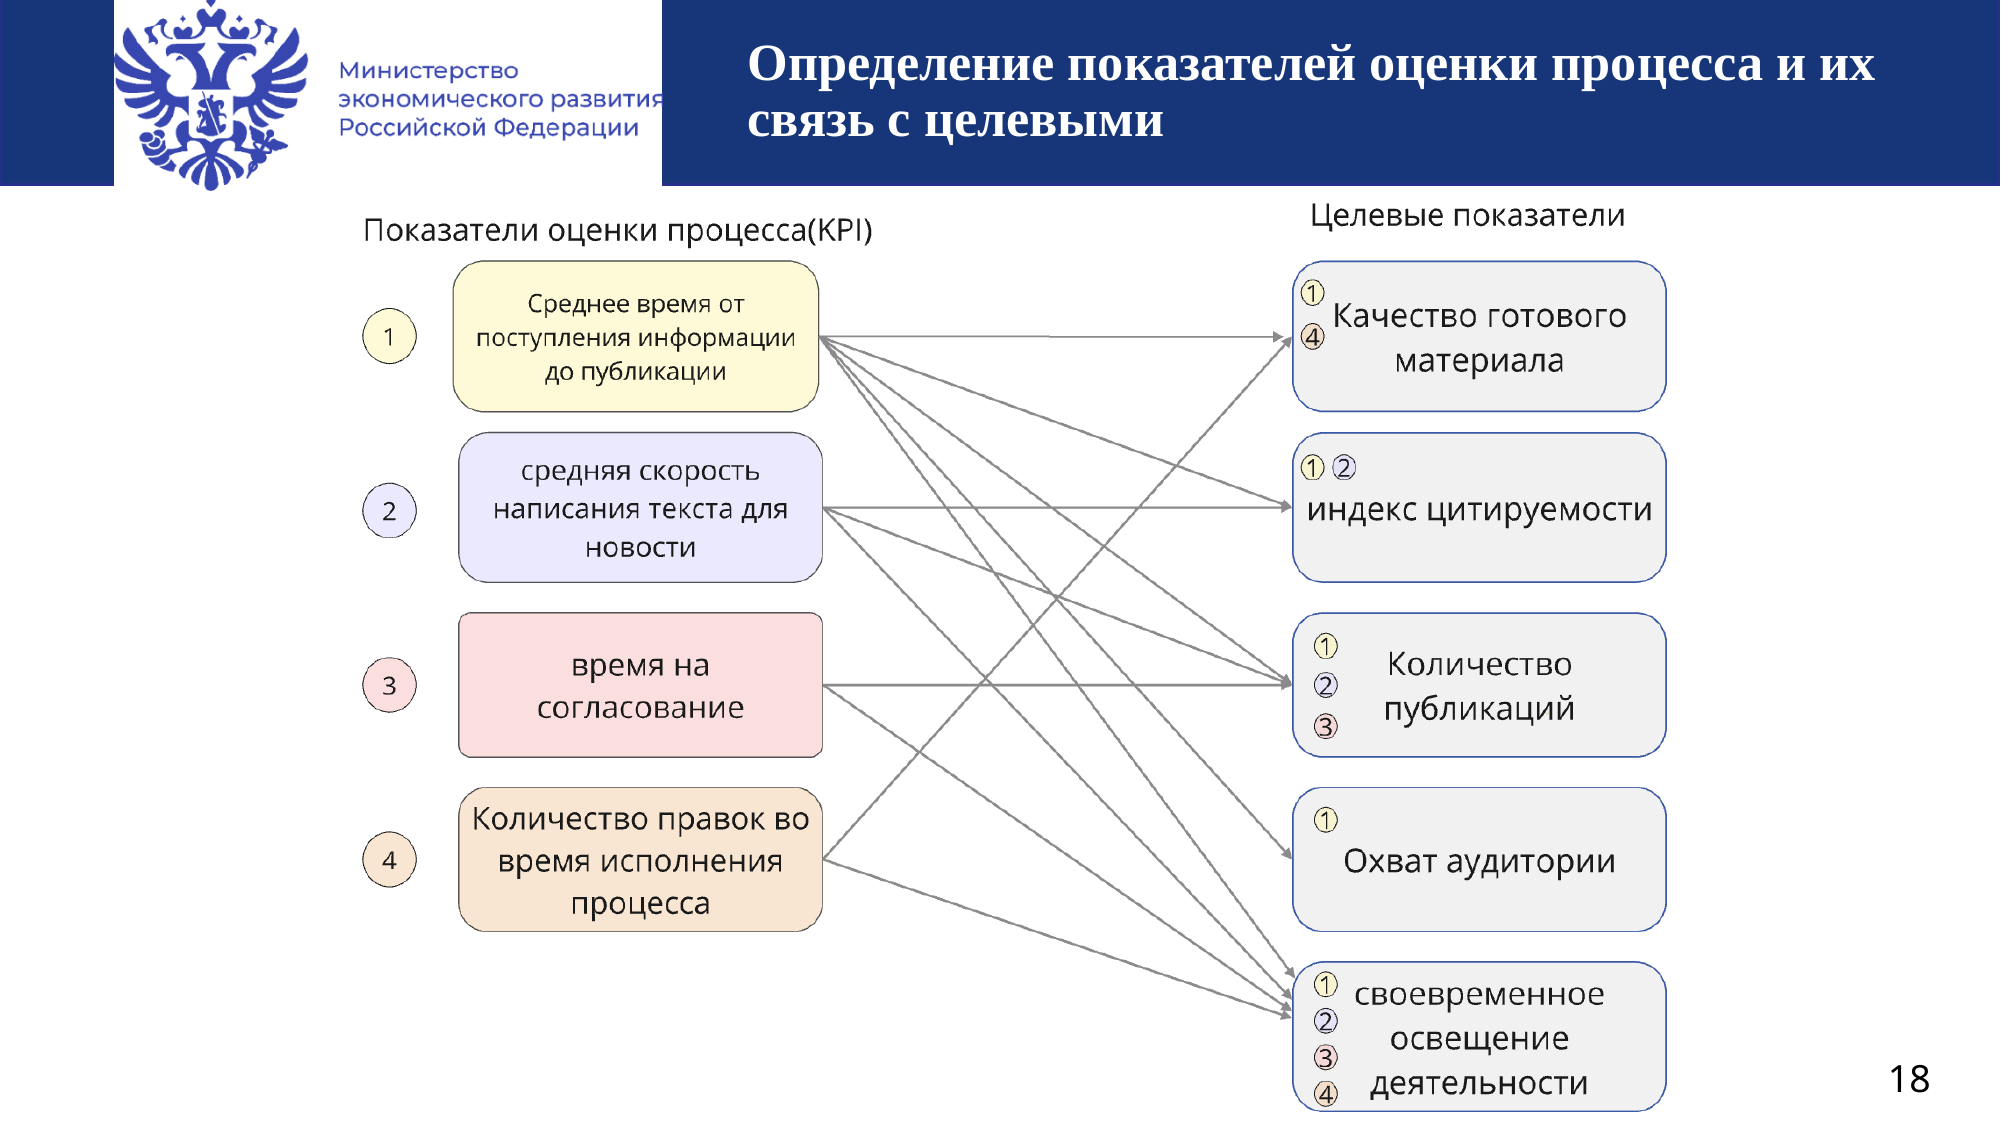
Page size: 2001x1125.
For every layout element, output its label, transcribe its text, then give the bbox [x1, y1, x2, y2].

text_box 18 [1873, 1047, 1946, 1108]
title Определение показателей оценки процесса и их связь с целевыми [732, 27, 1930, 246]
text_box [663, 0, 2000, 186]
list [317, 192, 1683, 1125]
text_box [0, 0, 113, 186]
picture [113, 0, 663, 192]
